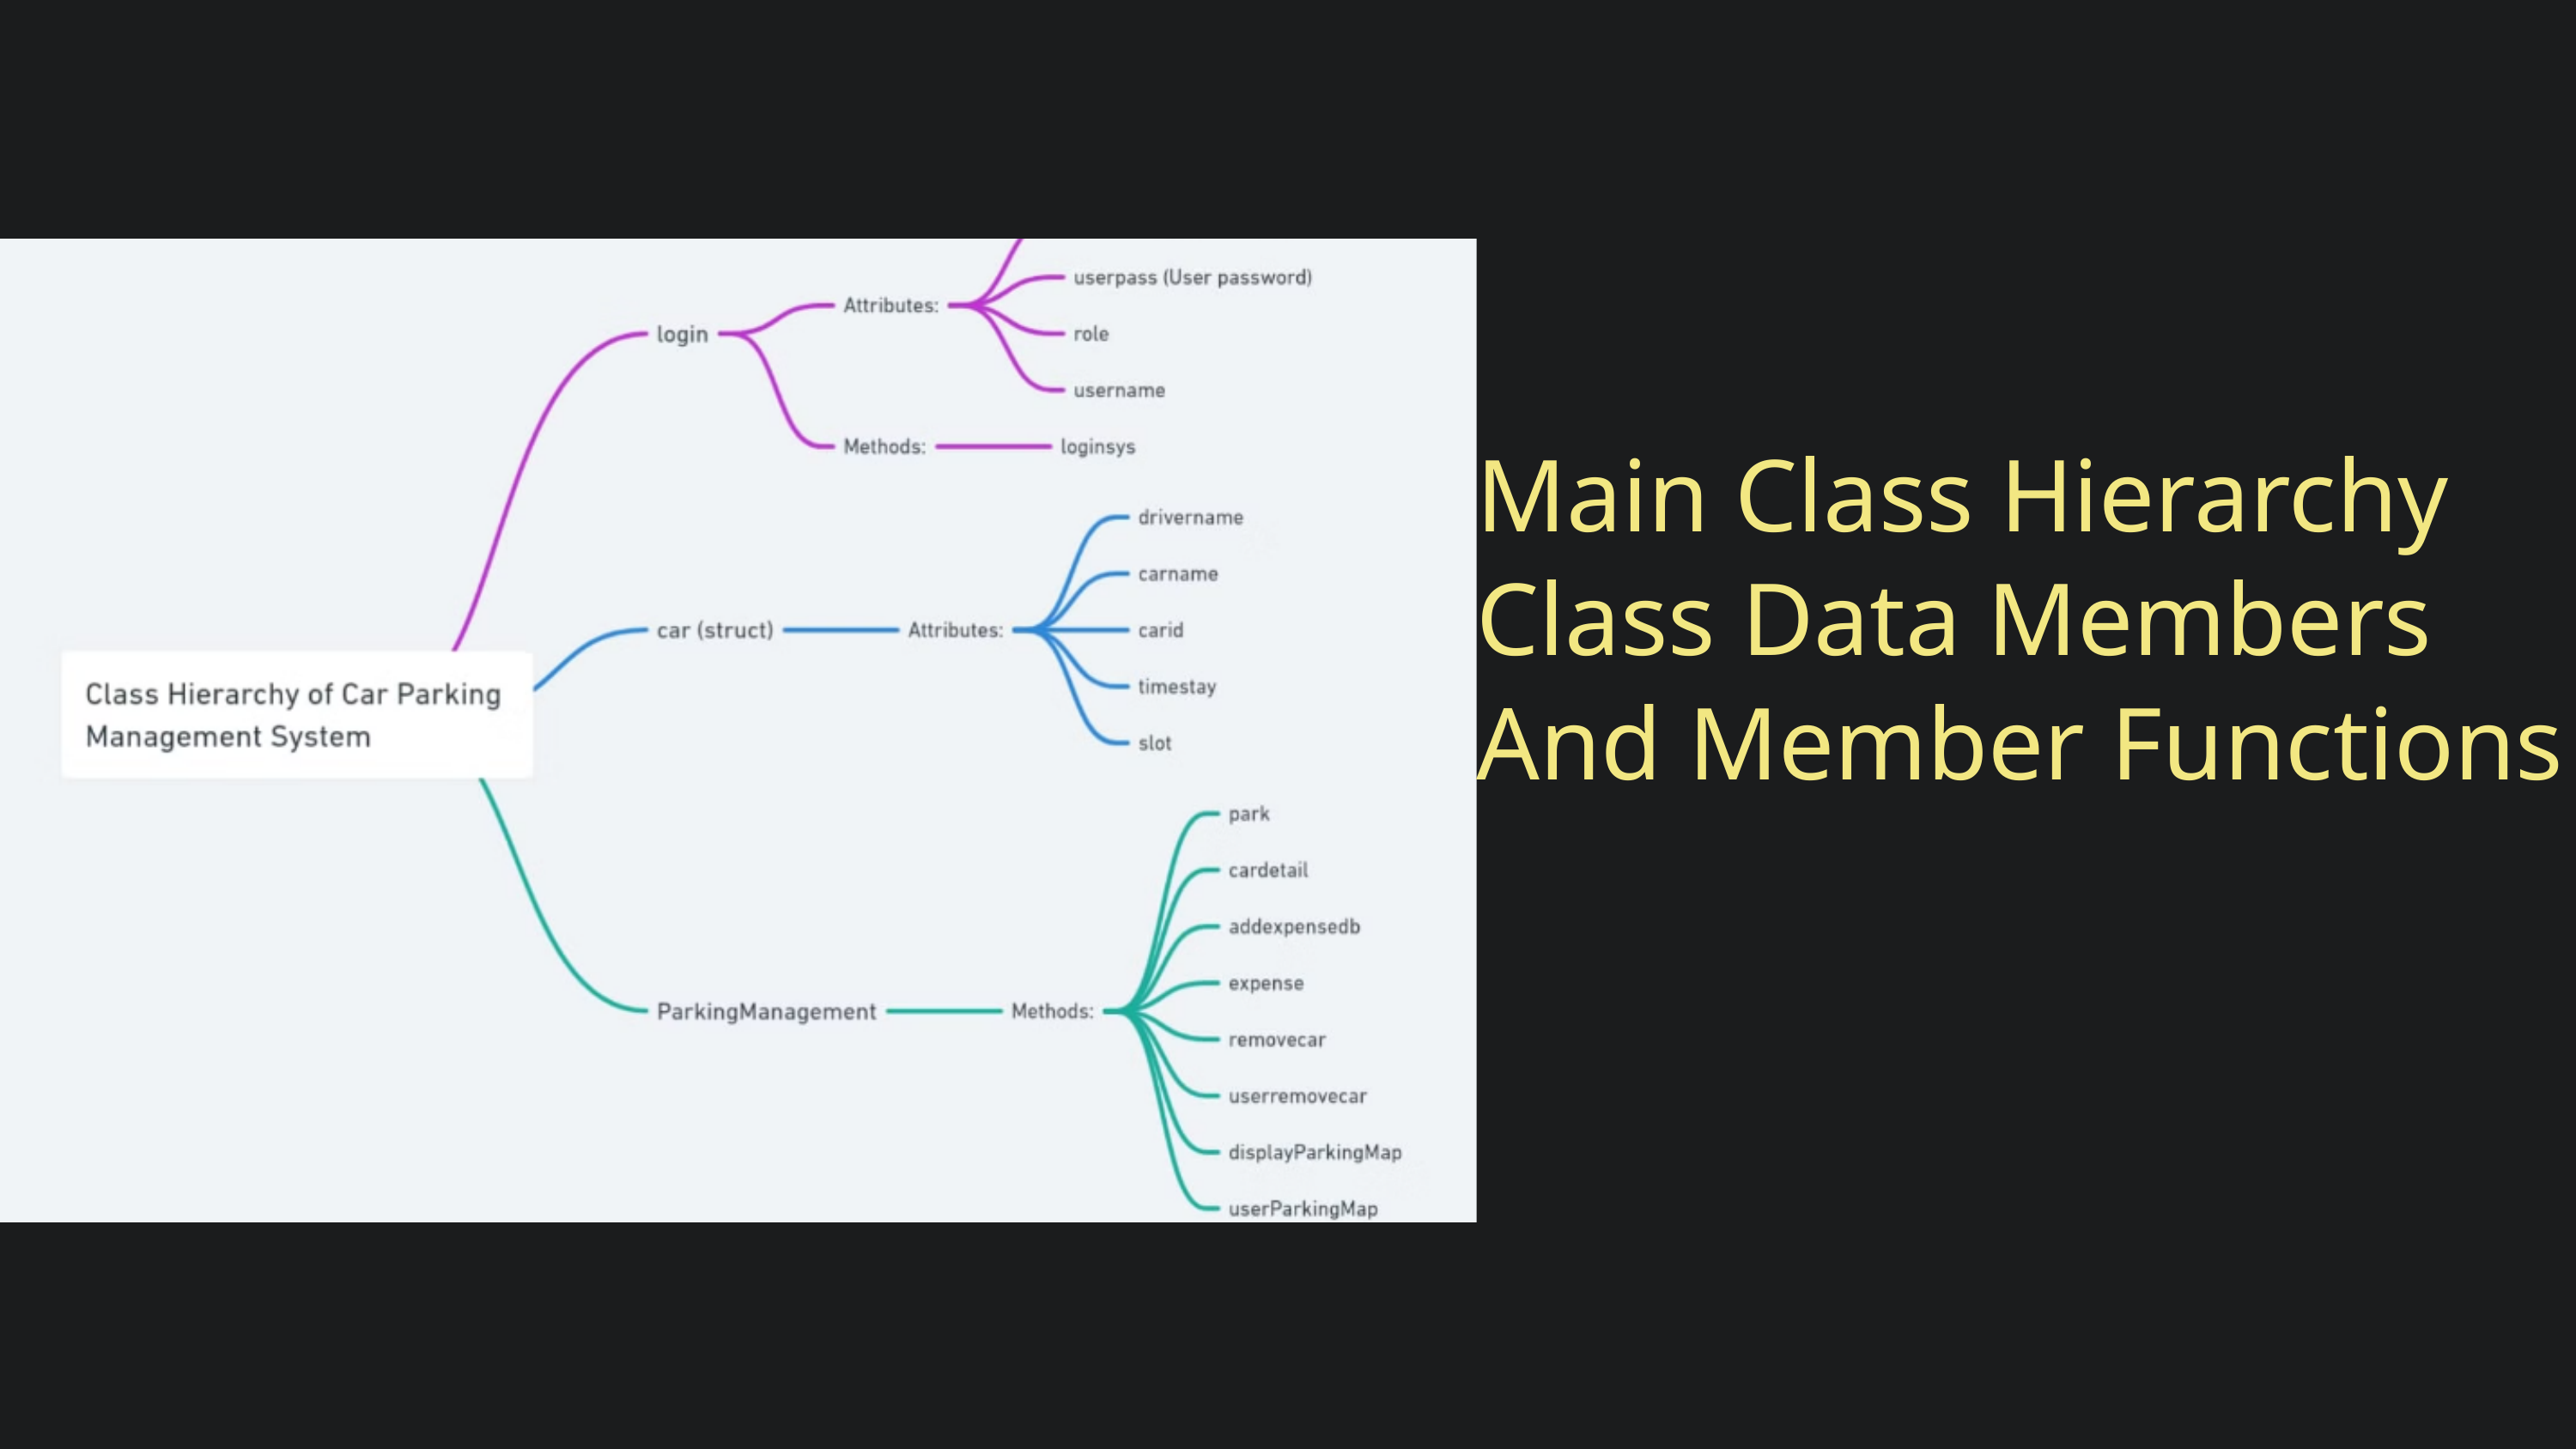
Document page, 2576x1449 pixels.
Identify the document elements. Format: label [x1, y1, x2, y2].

text_box [0, 0, 2576, 1449]
